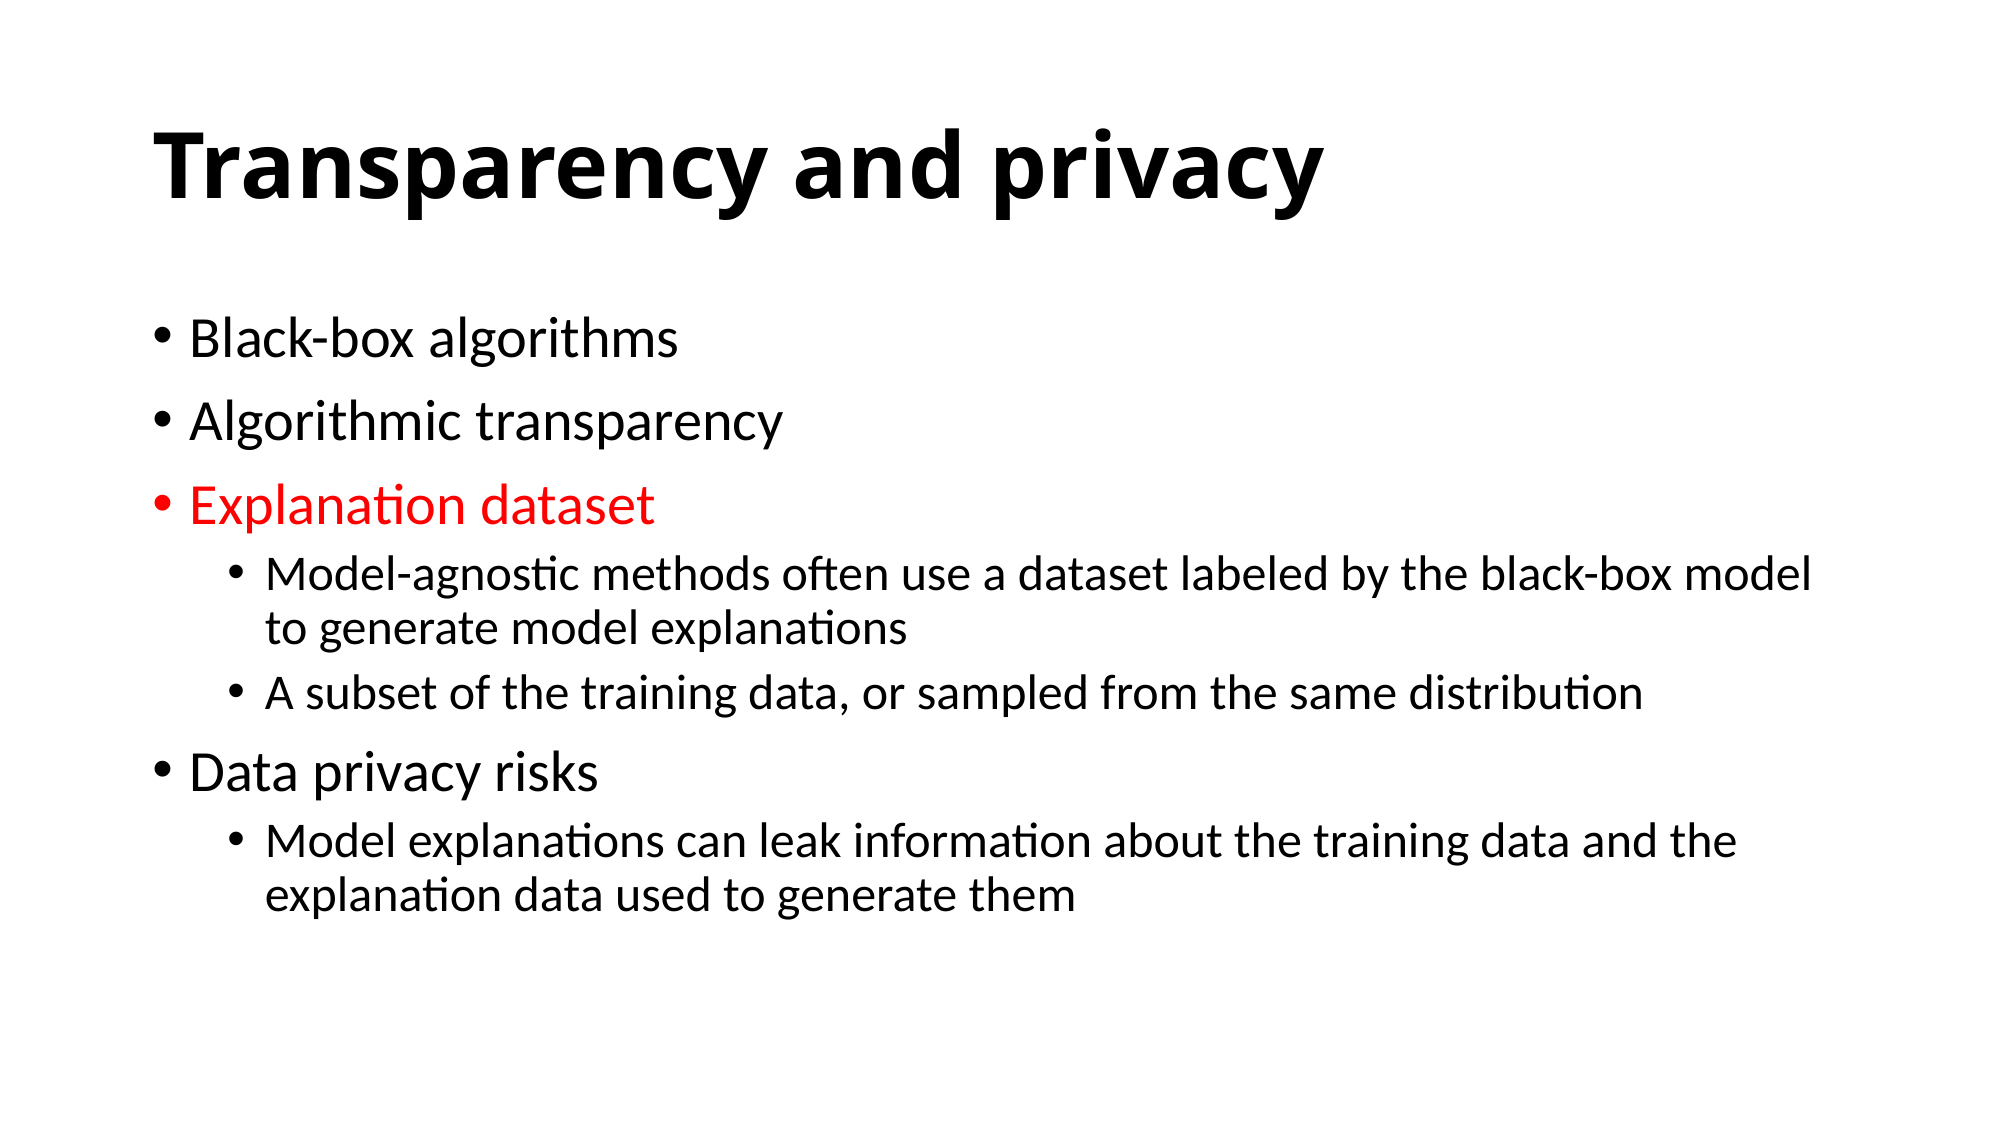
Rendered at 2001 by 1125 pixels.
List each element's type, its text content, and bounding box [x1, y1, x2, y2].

title Transparency and privacy [137, 59, 1863, 278]
list Black-box algorithms Algorithmic transparency Explanation dataset Model-agnostic methods often use a dataset labeled by the black-box model to generate model explanations A subset of the training data, or sampled from the same distribution Data privacy risks Model explanations can leak information about the training data and the explanation data used to generate them [137, 299, 1863, 1014]
